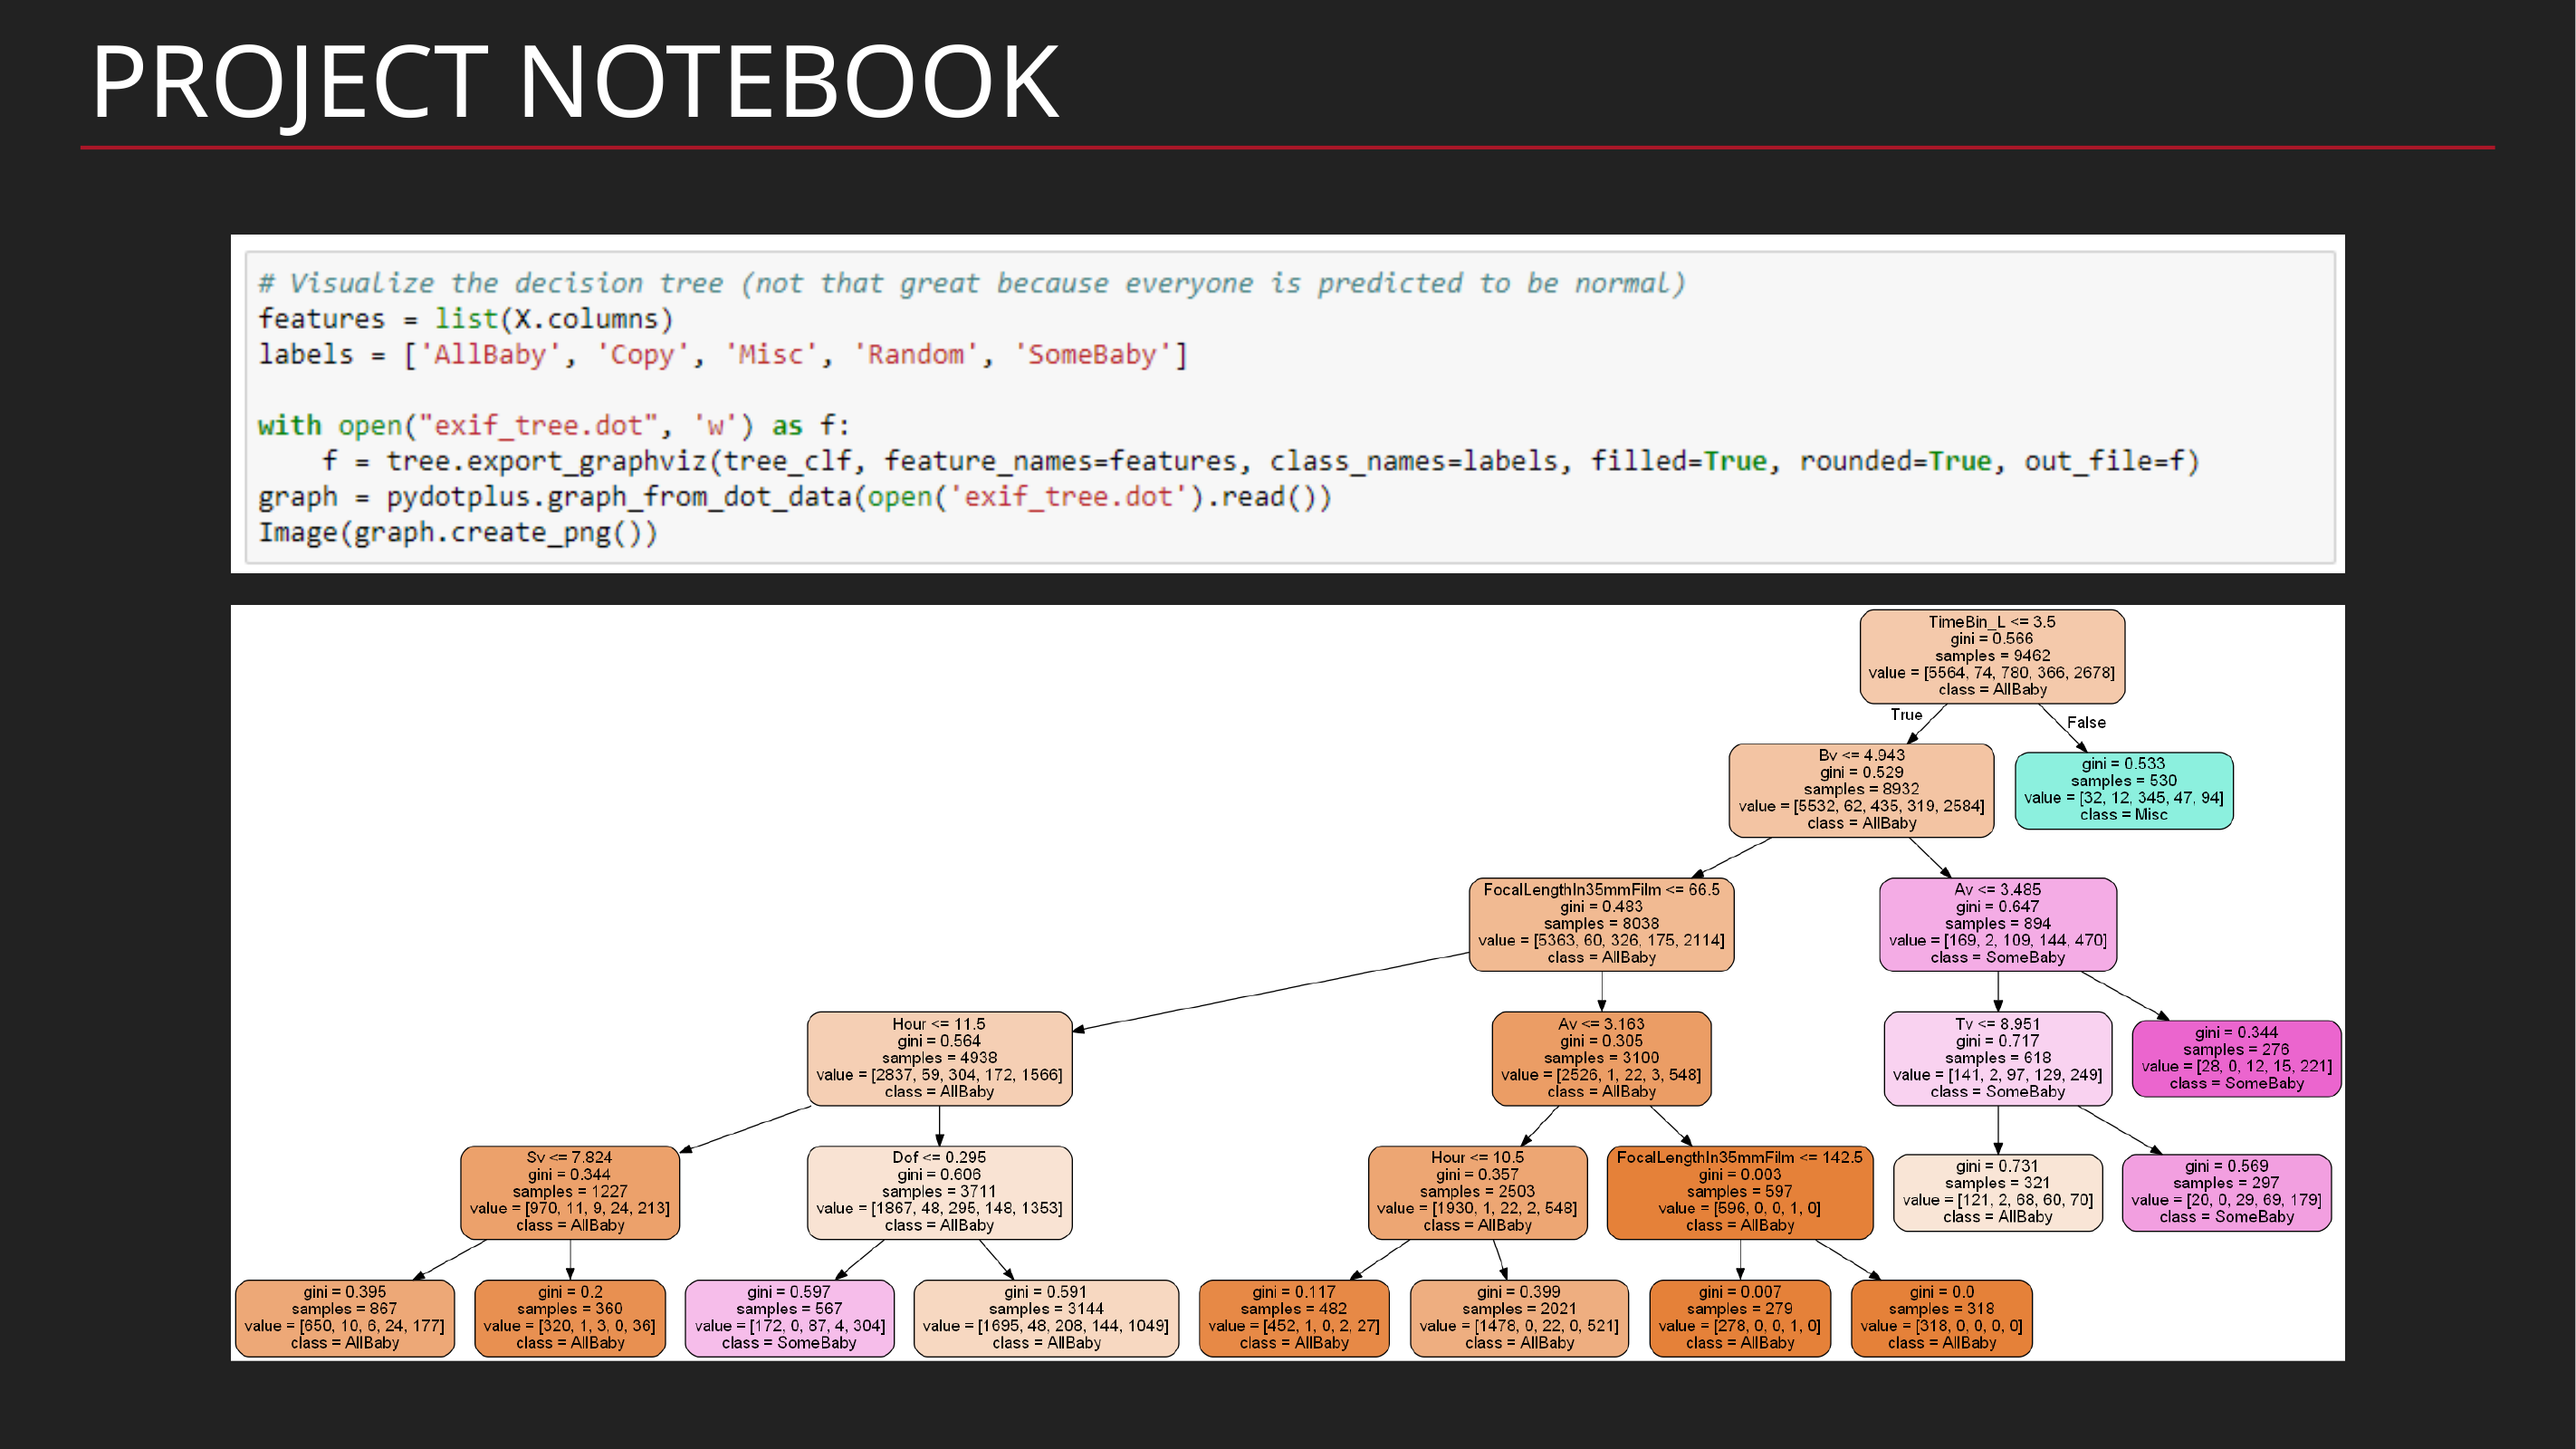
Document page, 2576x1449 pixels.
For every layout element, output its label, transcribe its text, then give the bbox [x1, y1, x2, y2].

title Project Notebook [80, 33, 2496, 146]
picture [230, 235, 2345, 573]
picture [230, 604, 2345, 1362]
